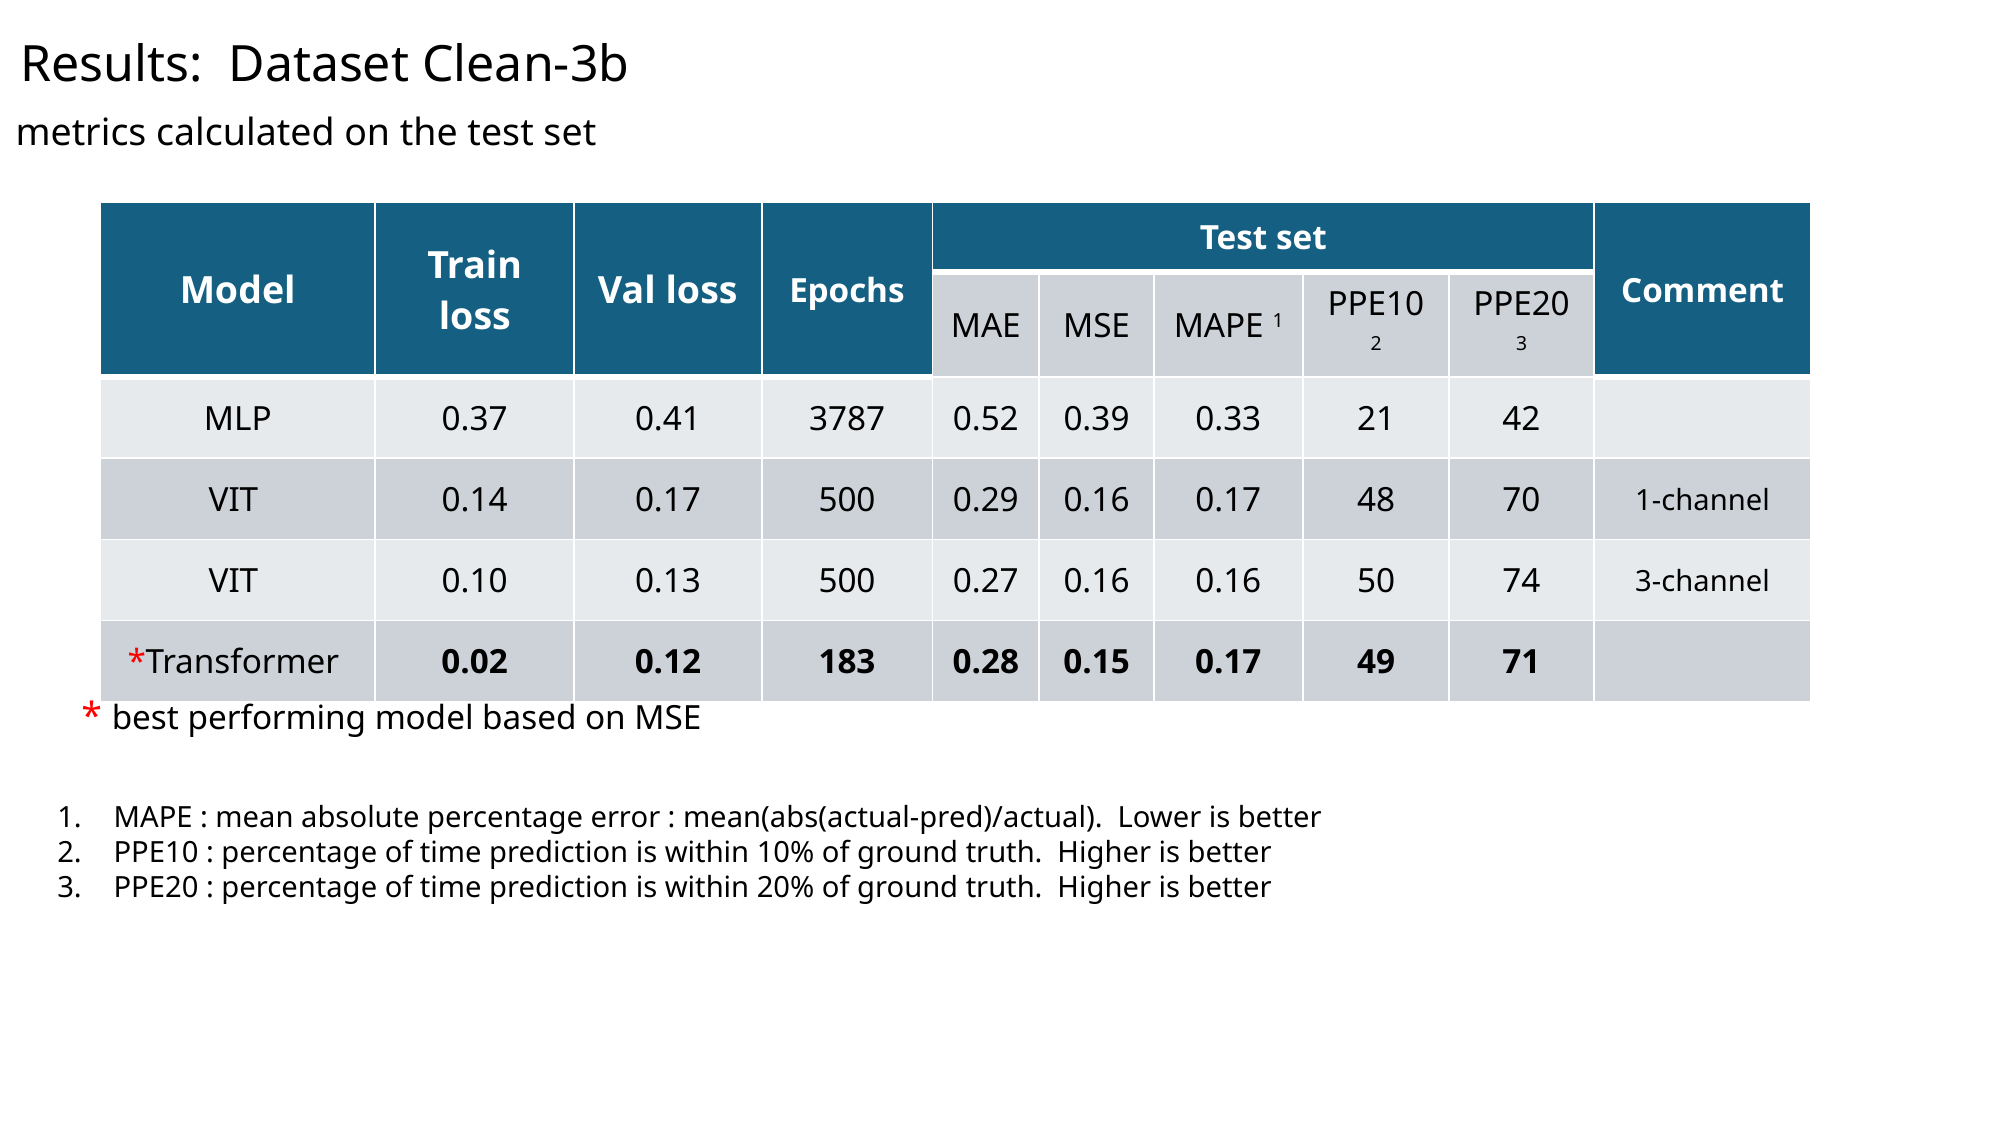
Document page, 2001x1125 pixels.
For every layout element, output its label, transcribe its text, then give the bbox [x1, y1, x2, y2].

table_cell 0.17 [1155, 621, 1302, 701]
table_cell 0.15 [1040, 621, 1153, 701]
table_header Val loss [575, 203, 761, 374]
table_cell 0.16 [1155, 540, 1302, 620]
table_cell 3787 [763, 380, 932, 457]
table_cell 48 [1304, 459, 1448, 539]
text_box Results: Dataset Clean-3b [5, 23, 645, 99]
table_cell 1-channel [1595, 459, 1810, 539]
table_header Test set [933, 203, 1593, 269]
table_cell 3-channel [1595, 540, 1810, 620]
table_cell 0.52 [933, 378, 1038, 457]
table_cell 0.10 [376, 540, 573, 620]
table_cell 42 [1450, 378, 1593, 457]
table_cell 0.17 [1155, 459, 1302, 539]
text_box metrics calculated on the test set [0, 101, 612, 161]
table_cell 0.28 [933, 621, 1038, 701]
table_cell 70 [1450, 459, 1593, 539]
table_cell 0.13 [575, 540, 761, 620]
table_cell 500 [763, 540, 932, 620]
table_cell 0.16 [1040, 459, 1153, 539]
table_cell MLP [101, 380, 374, 457]
table_header Comment [1595, 203, 1810, 374]
table_cell 50 [1304, 540, 1448, 620]
table_cell 0.37 [376, 380, 573, 457]
table_cell 21 [1304, 378, 1448, 457]
table_cell *Transformer [101, 621, 374, 685]
table_cell 500 [763, 459, 932, 539]
table_cell 0.29 [933, 459, 1038, 539]
table_cell 0.27 [933, 540, 1038, 620]
table_cell PPE20 3 [1450, 275, 1593, 376]
table_cell PPE10 2 [1304, 275, 1448, 376]
table_header Train loss [376, 203, 573, 374]
table_cell [1595, 380, 1810, 457]
table_cell 49 [1304, 621, 1448, 701]
table_cell 0.17 [575, 459, 761, 539]
table_cell [1595, 621, 1810, 701]
table_cell 71 [1450, 621, 1593, 701]
table_cell VIT [101, 459, 374, 539]
table_cell 0.14 [376, 459, 573, 539]
table_cell 183 [763, 621, 932, 701]
text_box MAPE : mean absolute percentage error : mean(abs(actual-pred)/actual). Lower is better PPE10 : percentage of time prediction is within 10% of ground truth. Higher is better PPE20 : percentage of time prediction is within 20% of ground truth. Higher is better [42, 790, 1338, 911]
table_cell 0.16 [1040, 540, 1153, 620]
table_cell MAE [933, 275, 1038, 376]
table_cell 0.02 [376, 621, 573, 685]
table_cell 74 [1450, 540, 1593, 620]
table_cell MSE [1040, 275, 1153, 376]
table_cell 0.41 [575, 380, 761, 457]
table_header Epochs [763, 203, 932, 374]
table_cell 0.12 [575, 621, 761, 701]
table_cell VIT [101, 540, 374, 620]
text_box * best performing model based on MSE [66, 685, 718, 745]
table_cell MAPE 1 [1155, 275, 1302, 376]
table_cell 0.33 [1155, 378, 1302, 457]
table_cell 0.39 [1040, 378, 1153, 457]
table_header Model [101, 203, 374, 374]
